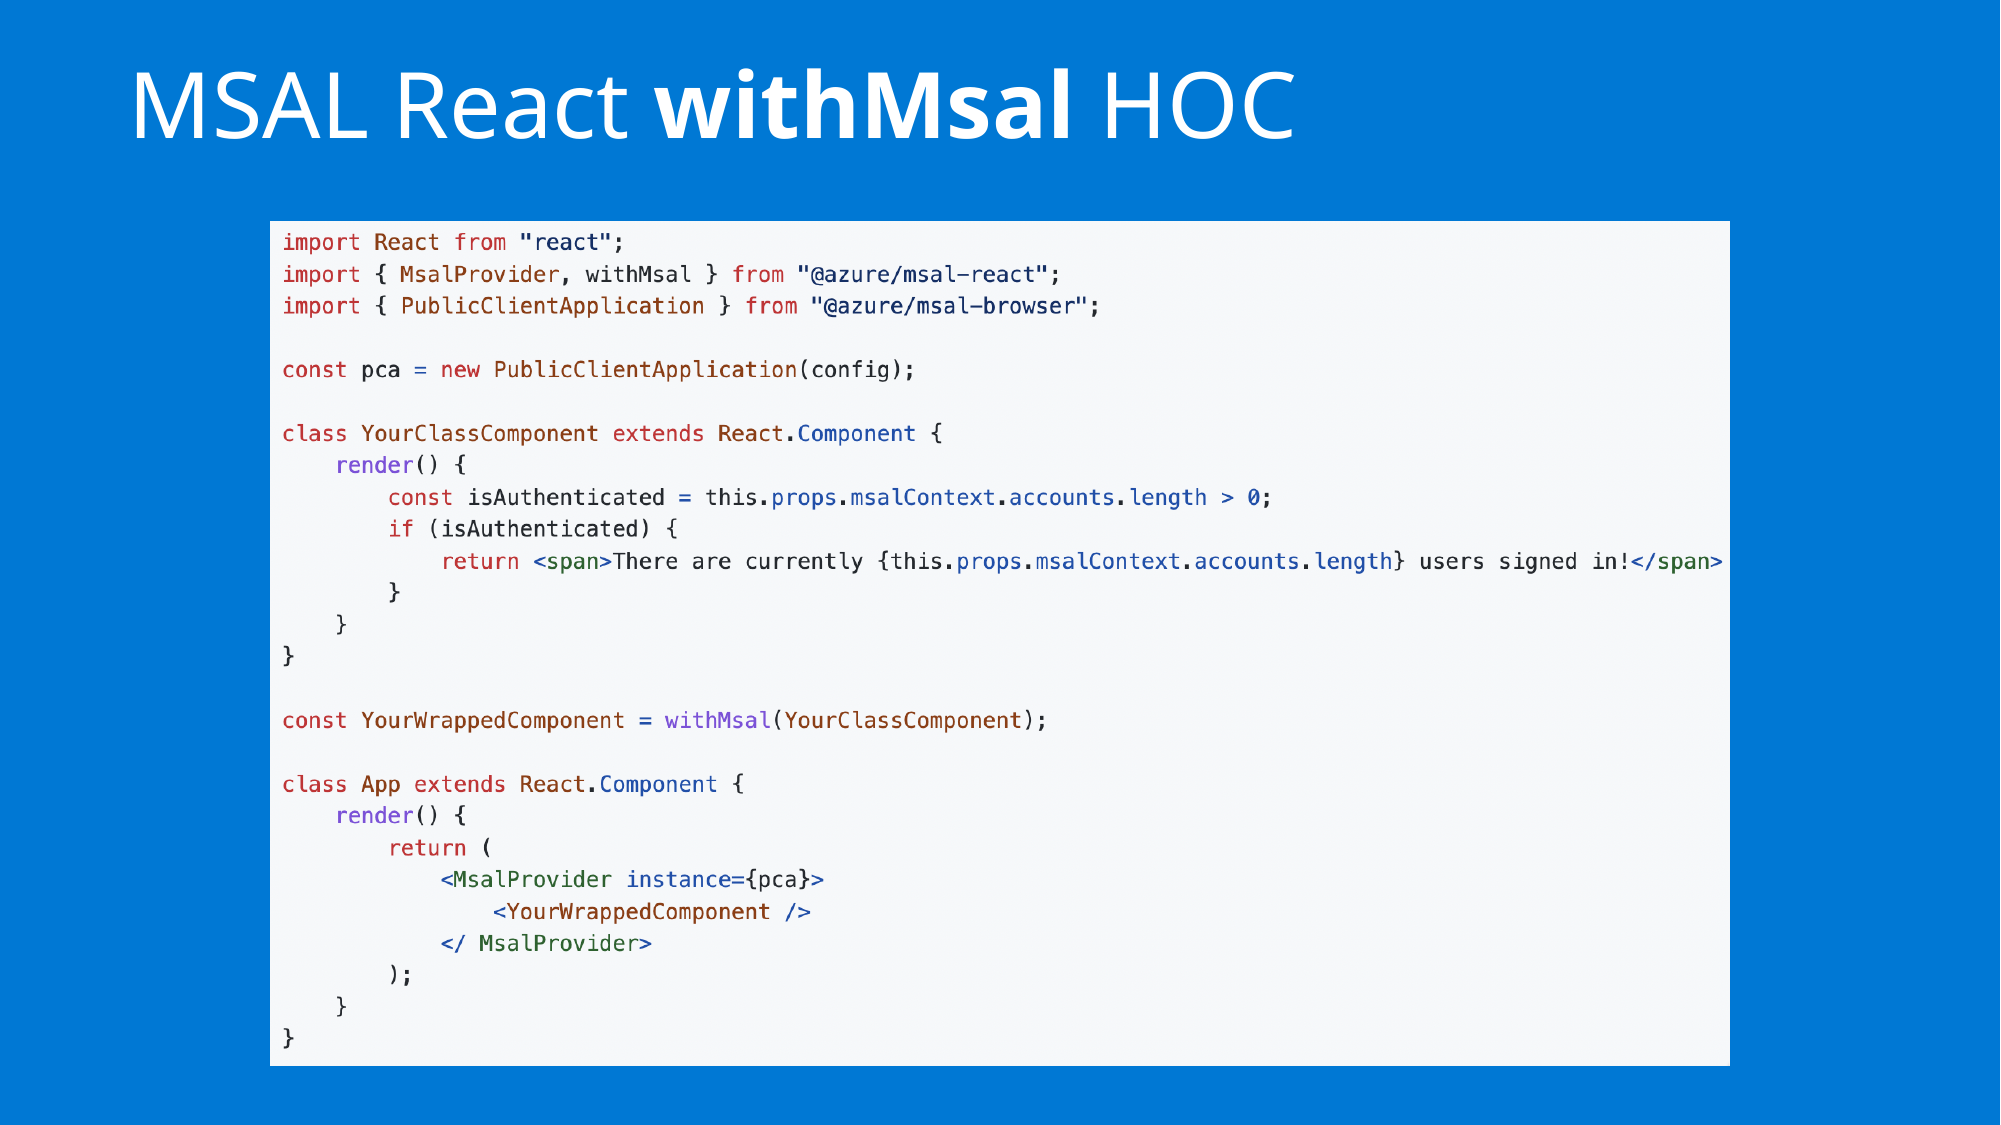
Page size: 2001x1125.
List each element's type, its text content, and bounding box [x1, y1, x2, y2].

picture [270, 221, 1730, 1066]
title MSAL React withMsal HOC [113, 29, 1839, 188]
